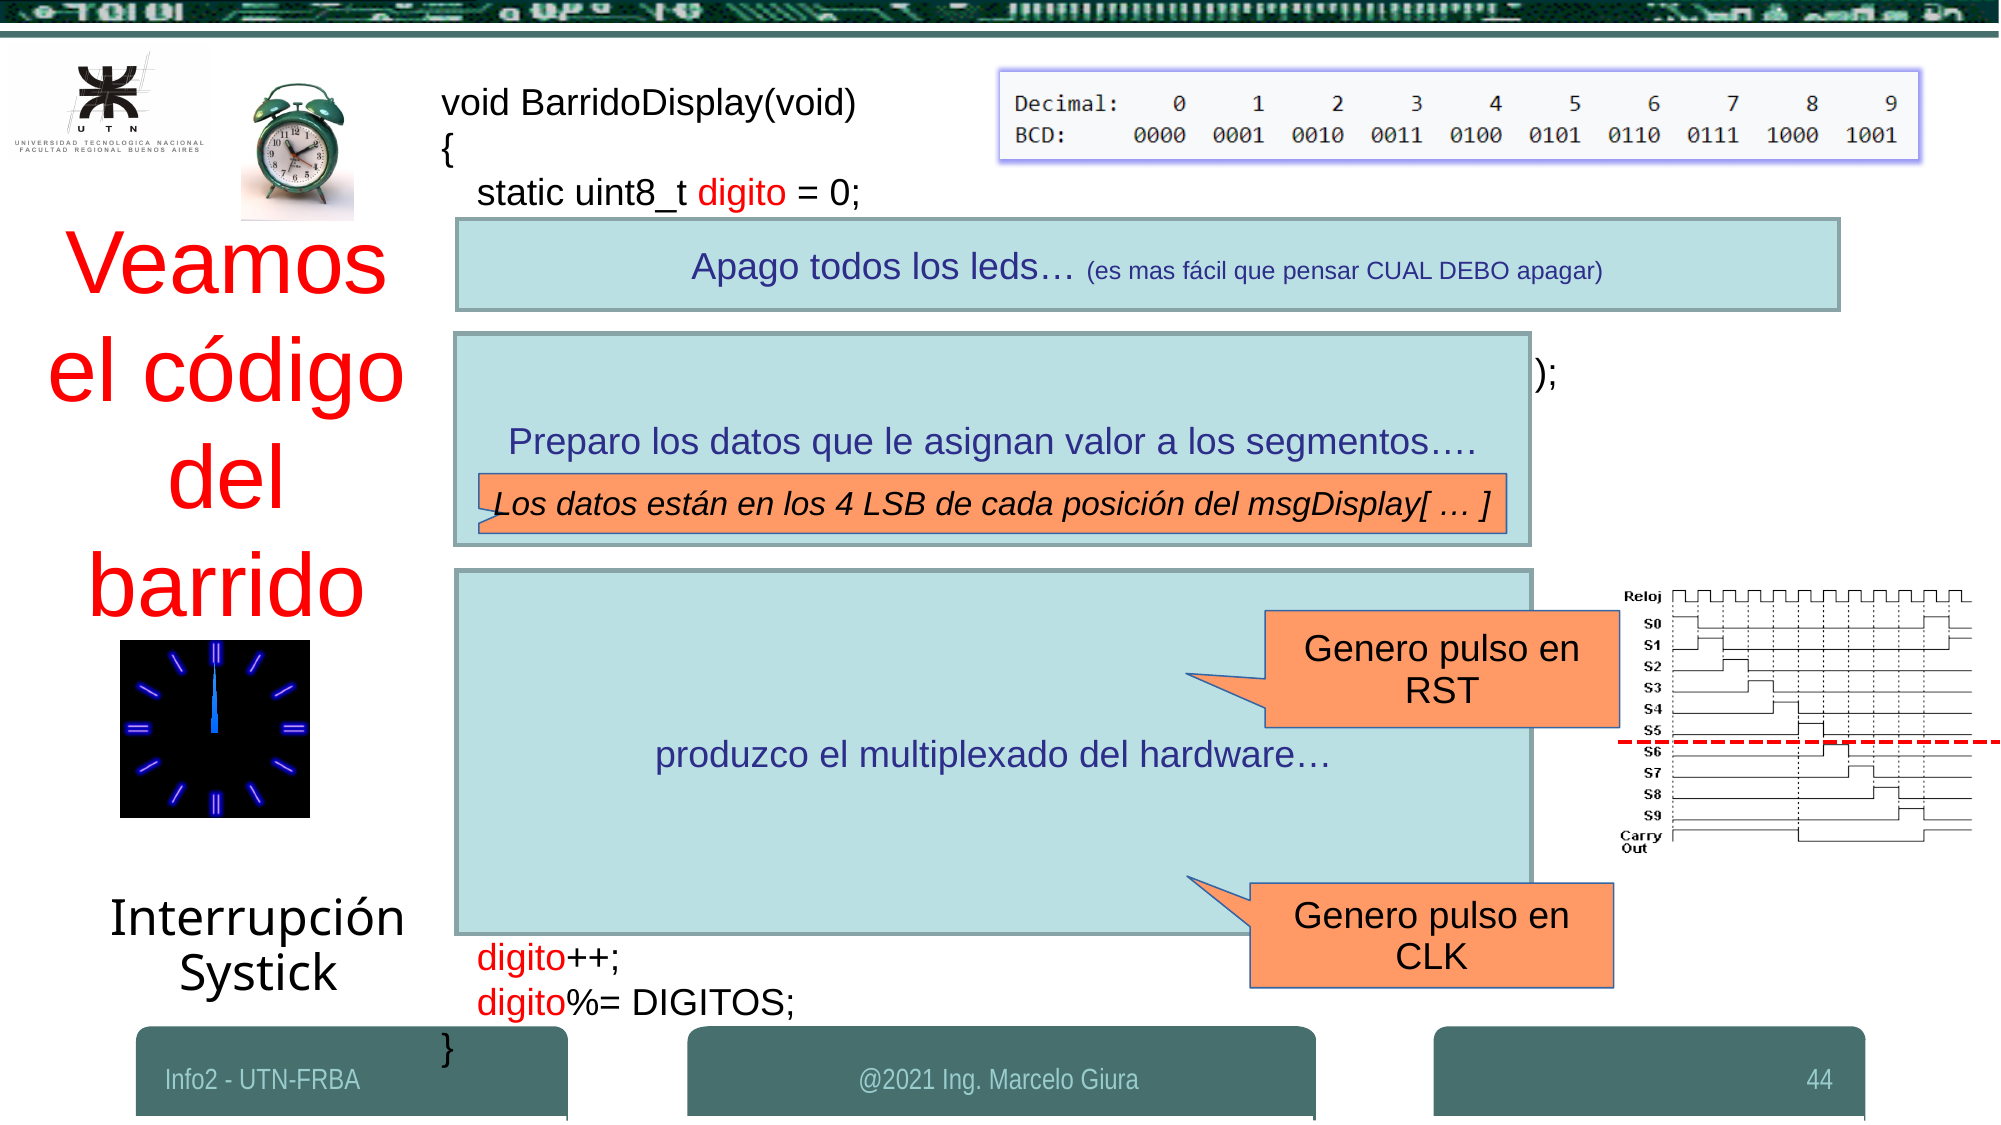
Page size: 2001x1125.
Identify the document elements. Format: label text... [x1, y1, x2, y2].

picture [1618, 585, 1982, 741]
picture [1618, 743, 1982, 857]
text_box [139, 654, 290, 804]
footer @2021 Ing. Marcelo Giura [683, 1030, 1315, 1105]
picture [0, 0, 1999, 31]
text_box produzco el multiplexado del hardware… [456, 570, 1532, 935]
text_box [455, 333, 1531, 546]
picture [1000, 72, 1918, 159]
text_box Veamos el código del barrido [13, 196, 441, 642]
text_box Apago todos los leds… (es mas fácil que pensar CUAL DEBO apagar) [456, 219, 1839, 311]
text_box Genero pulso en CLK [1187, 876, 1614, 988]
slide_number 44 [1433, 1030, 1848, 1105]
text_box void BarridoDisplay(void) { static uint8_t digito = 0; SetPIN (DIGITO_0,OFF); SetPIN (DIGITO_1,OFF); SetPIN(DIGITO_2,OFF); SetPIN (DIGITO_3,OFF); SetPIN (DIGITO_4,OFF); SetPIN (DIGITO_5,OFF); SetPIN (BCD_A, (msgDisplay [ digito ] & (uint8_t) 0x01) ); SetPIN (BCD_B, (msgDisplay [ digito ] >>1 & (uint8_t) 0x01)); SetPIN (BCD_C, (msgDisplay [ digito ] >>2 & (uint8_t) 0x01)); SetPIN (BCD_D, (msgDisplay [ digito ] >>3 & (uint8_t) 0x01)); if(!digito) { //a cada comienzo de ciclo reseteo SetPIN (BCD_RST, ON); SetPIN (BCD_RST, OFF); } else { //para desplazarse entre dígitos usamos CLK SetPIN (BCD_CLOCK, ON); SetPIN (BCD_CLOCK, OFF); } digito++; digito%= DIGITOS; } [426, 70, 1870, 1076]
text_box Genero pulso en RST [1186, 610, 1618, 728]
picture [120, 640, 310, 818]
picture [7, 44, 211, 159]
picture [684, 1116, 1313, 1124]
picture [134, 1116, 567, 1124]
picture [1432, 1116, 1864, 1124]
slide_number Info2 - UTN-FRBA [150, 1030, 565, 1105]
picture [241, 70, 354, 221]
text_box Interrupción Systick [77, 882, 441, 1010]
